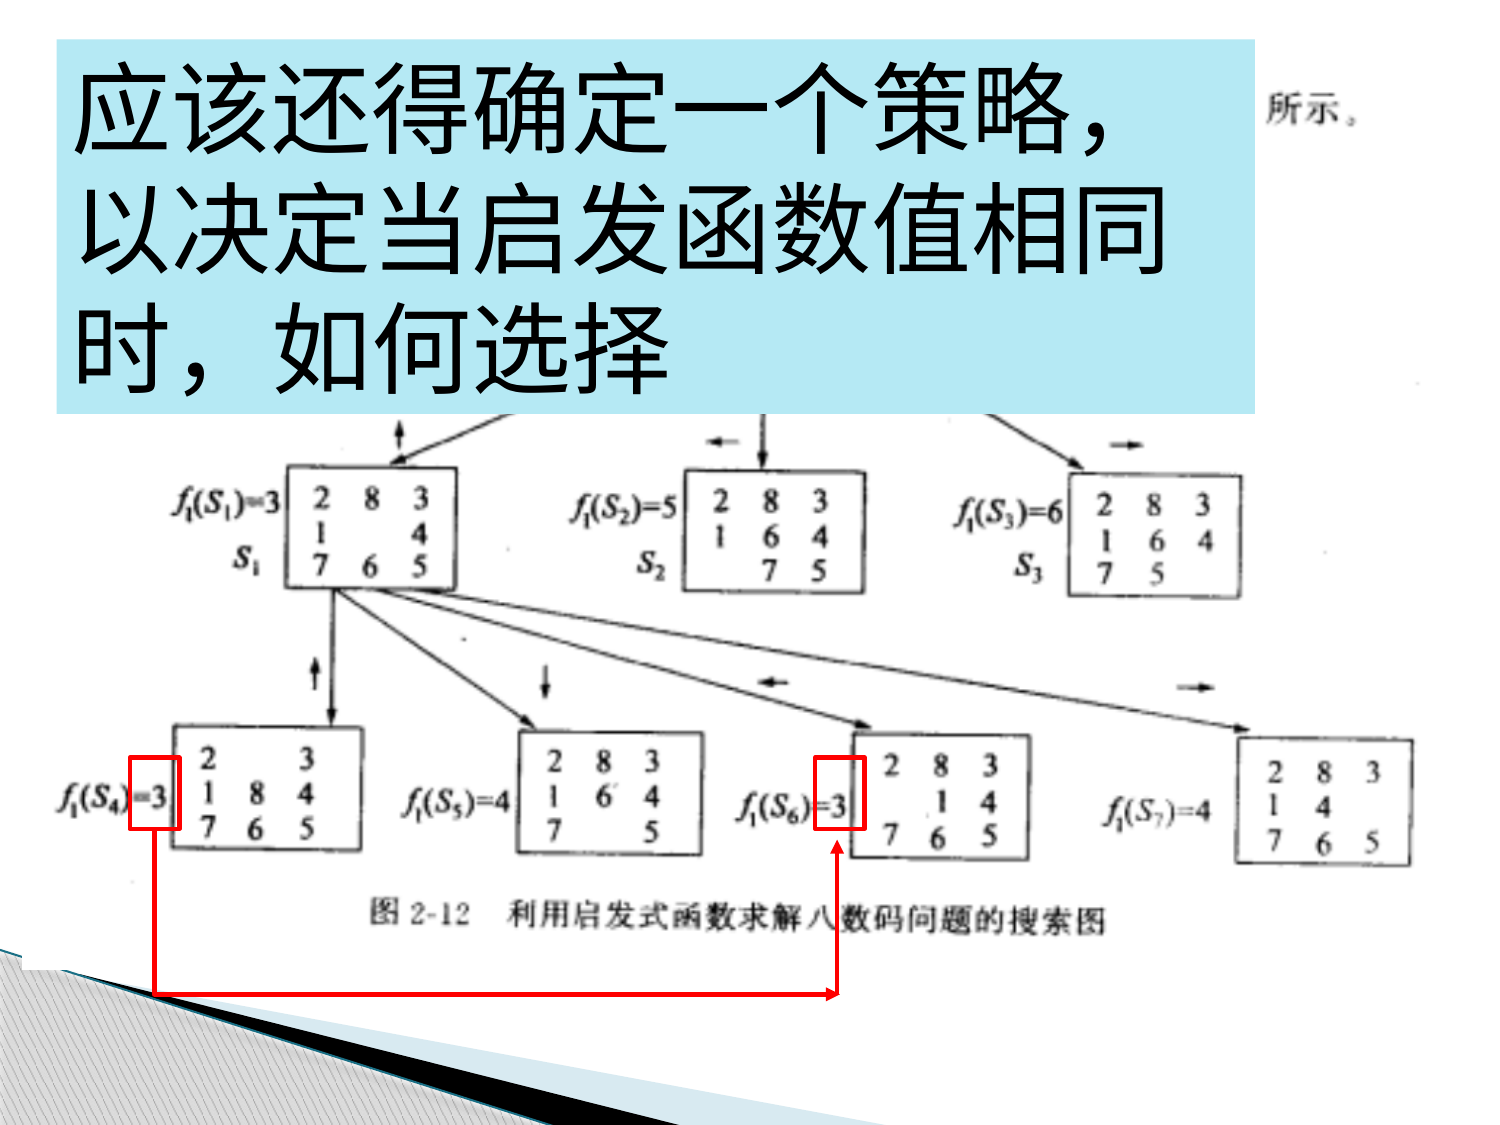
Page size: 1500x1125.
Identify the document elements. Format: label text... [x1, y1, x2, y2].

text_box 应该还得确定一个策略，以决定当启发函数值相同时，如何选择 [56, 39, 1255, 77]
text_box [414, 568, 581, 1125]
picture [21, 77, 1444, 970]
